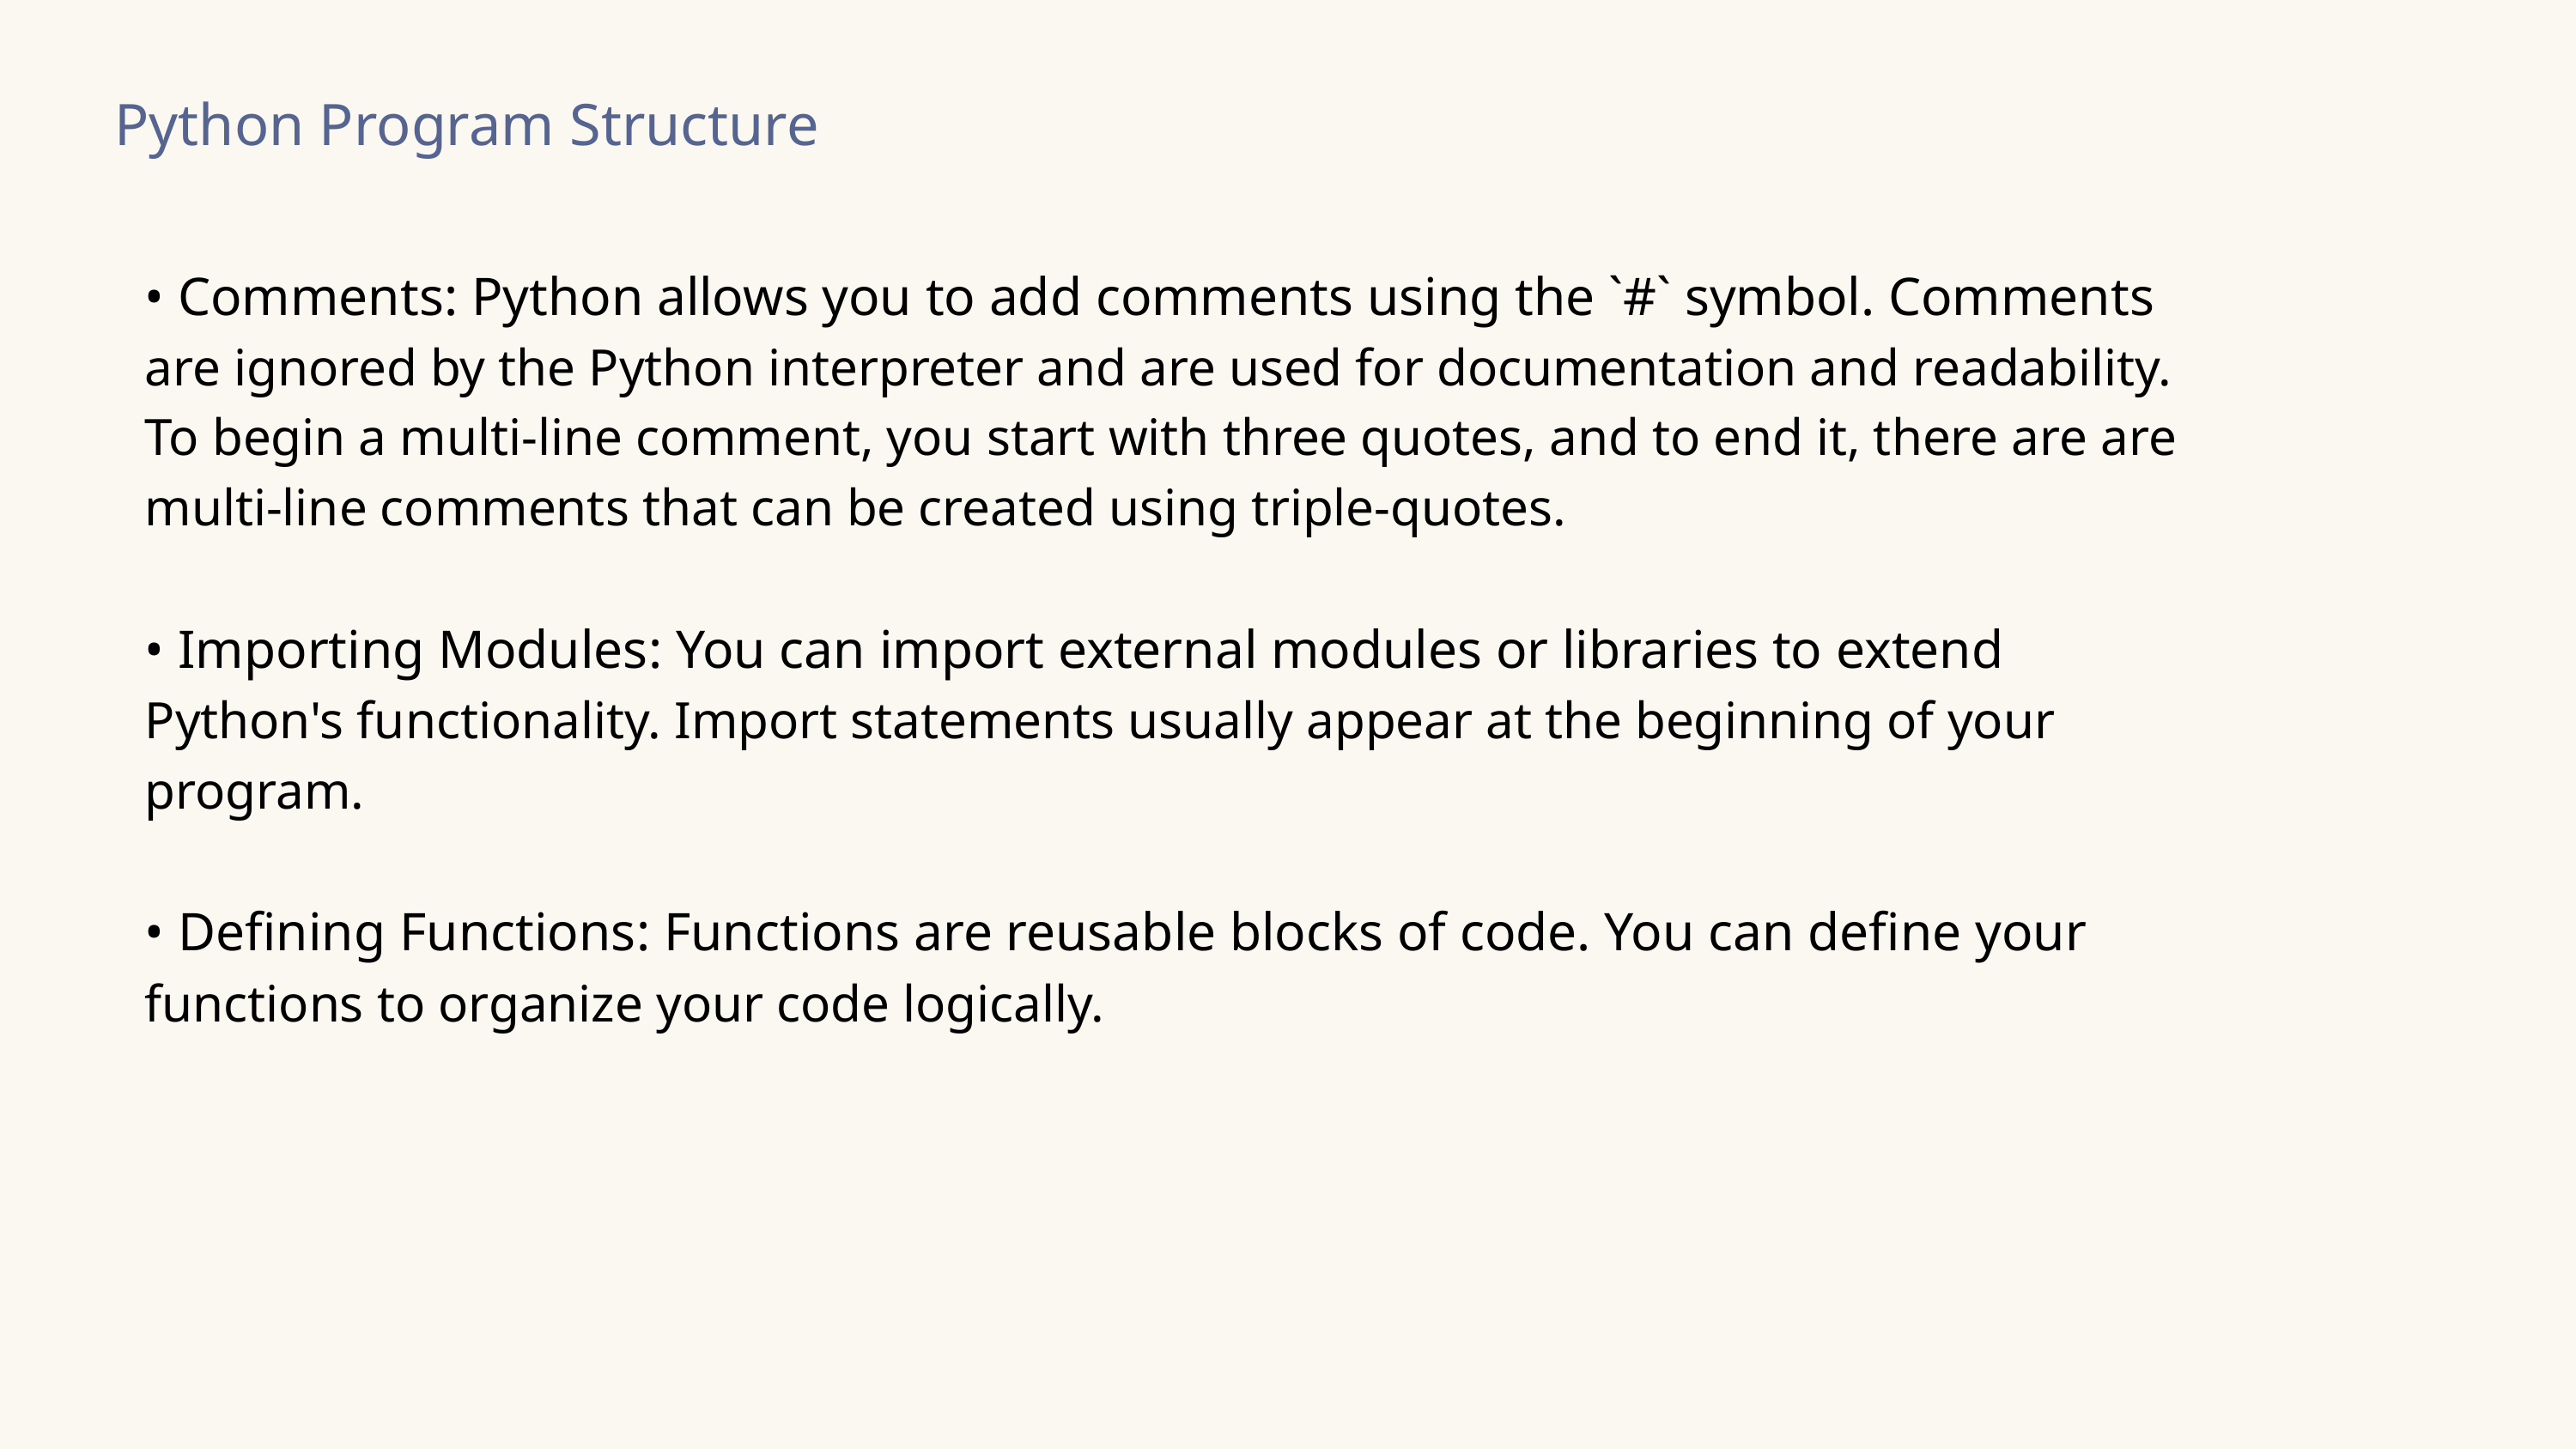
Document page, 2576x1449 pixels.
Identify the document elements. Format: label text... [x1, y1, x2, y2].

text_box Python Program Structure [99, 76, 836, 157]
text_box • Comments: Python allows you to add comments using the `#` symbol. Comments are ignored by the Python interpreter and are used for documentation and readability. To begin a multi-line comment, you start with three quotes, and to end it, there are are multi-line comments that can be created using triple-quotes. • Importing Modules: You can import external modules or libraries to extend Python's functionality. Import statements usually appear at the beginning of your program. • Defining Functions: Functions are reusable blocks of code. You can define your functions to organize your code logically. [144, 252, 2293, 1032]
